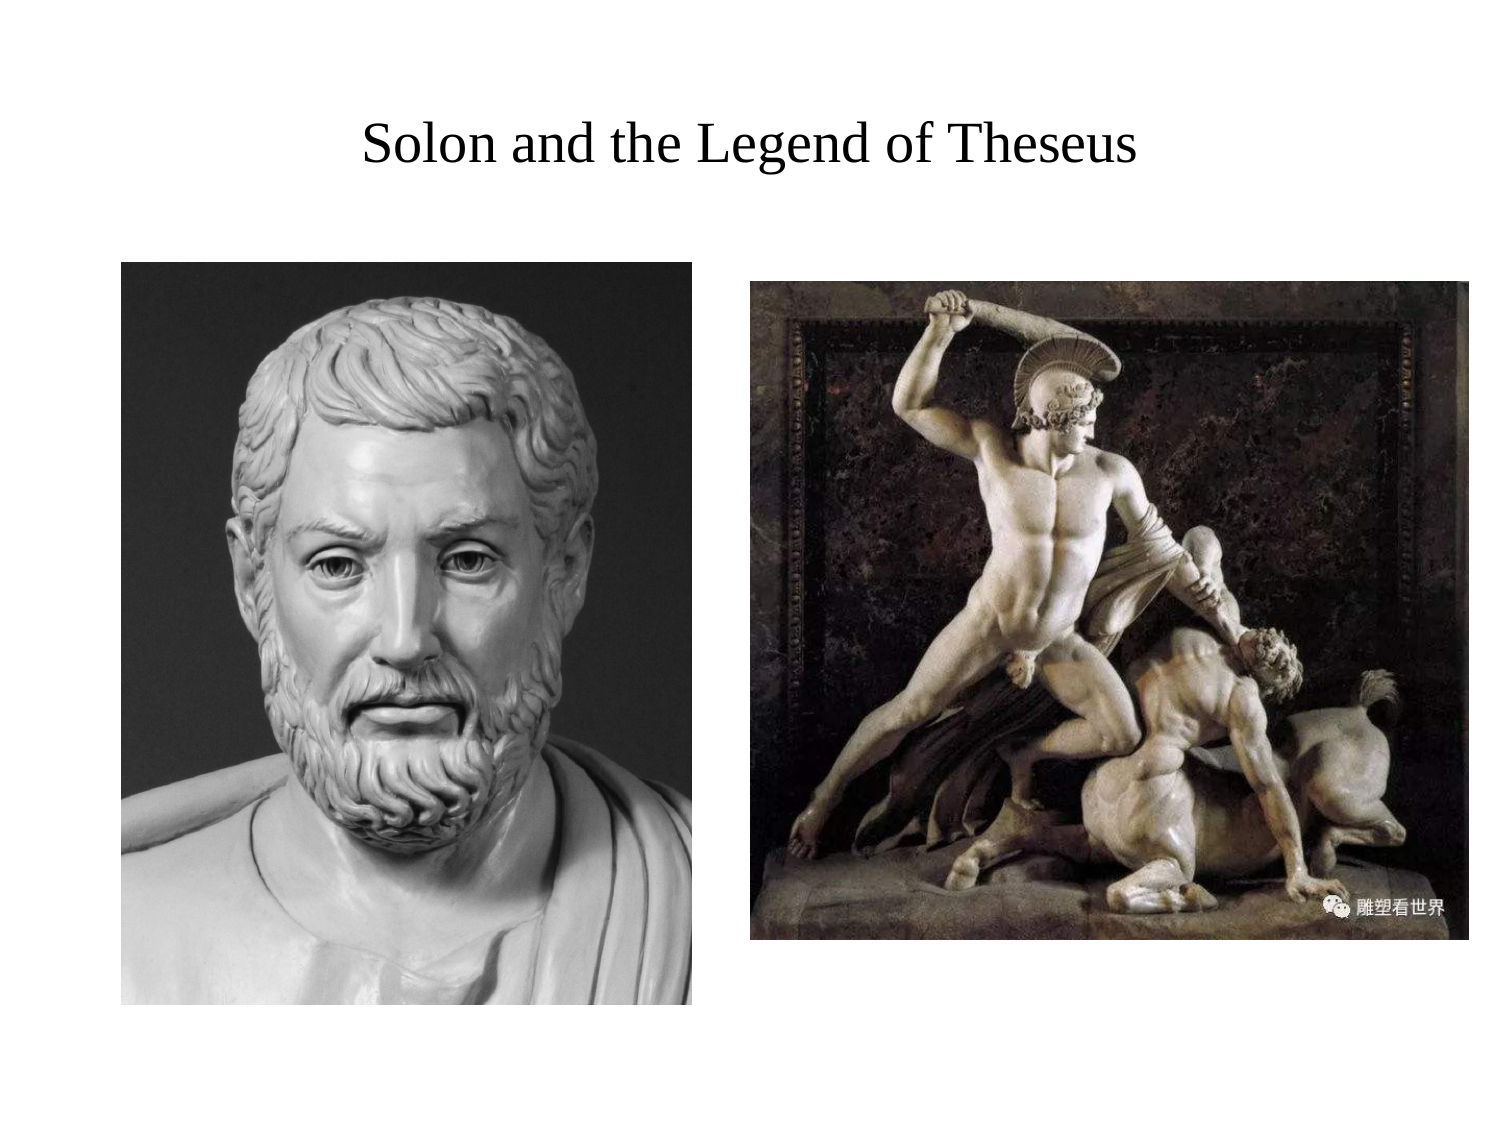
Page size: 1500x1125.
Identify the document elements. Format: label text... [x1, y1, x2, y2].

title Solon and the Legend of Theseus [75, 45, 1425, 233]
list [749, 280, 1469, 940]
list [121, 262, 692, 1006]
